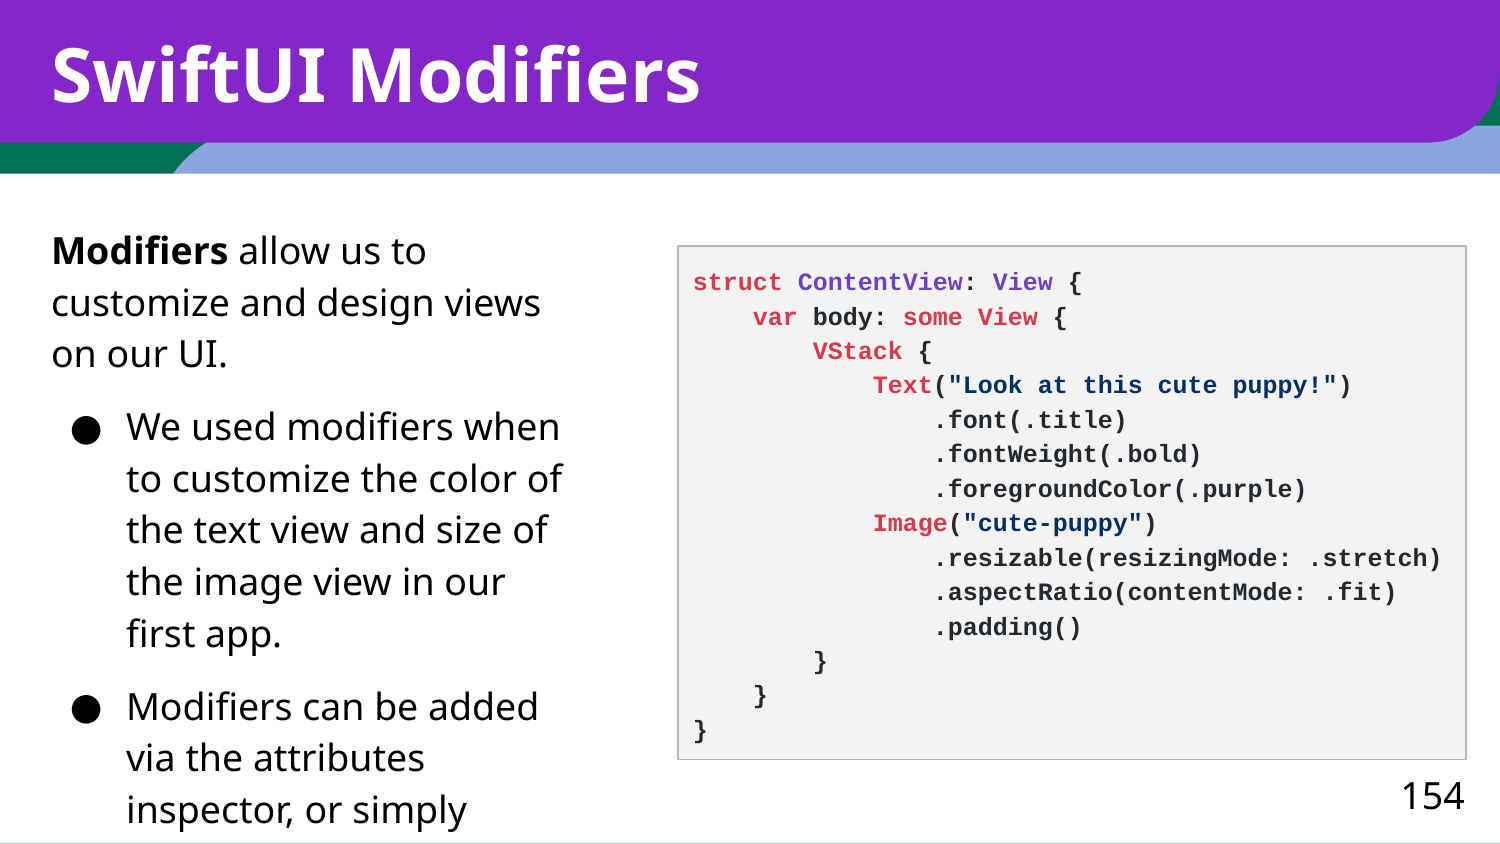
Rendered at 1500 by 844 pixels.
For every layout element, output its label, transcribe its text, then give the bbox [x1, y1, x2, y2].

list Modifiers allow us to customize and design views on our UI. We used modifiers when to customize the color of the text view and size of the image view in our first app. Modifiers can be added via the attributes inspector, or simply typed directly in the editor. [36, 205, 588, 801]
text_box struct ContentView: View { var body: some View { VStack { Text("Look at this cute puppy!") .font(.title) .fontWeight(.bold) .foregroundColor(.purple) Image("cute-puppy") .resizable(resizingMode: .stretch) .aspectRatio(contentMode: .fit) .padding() } } } [677, 246, 1466, 760]
title SwiftUI Modifiers [36, 11, 1307, 134]
